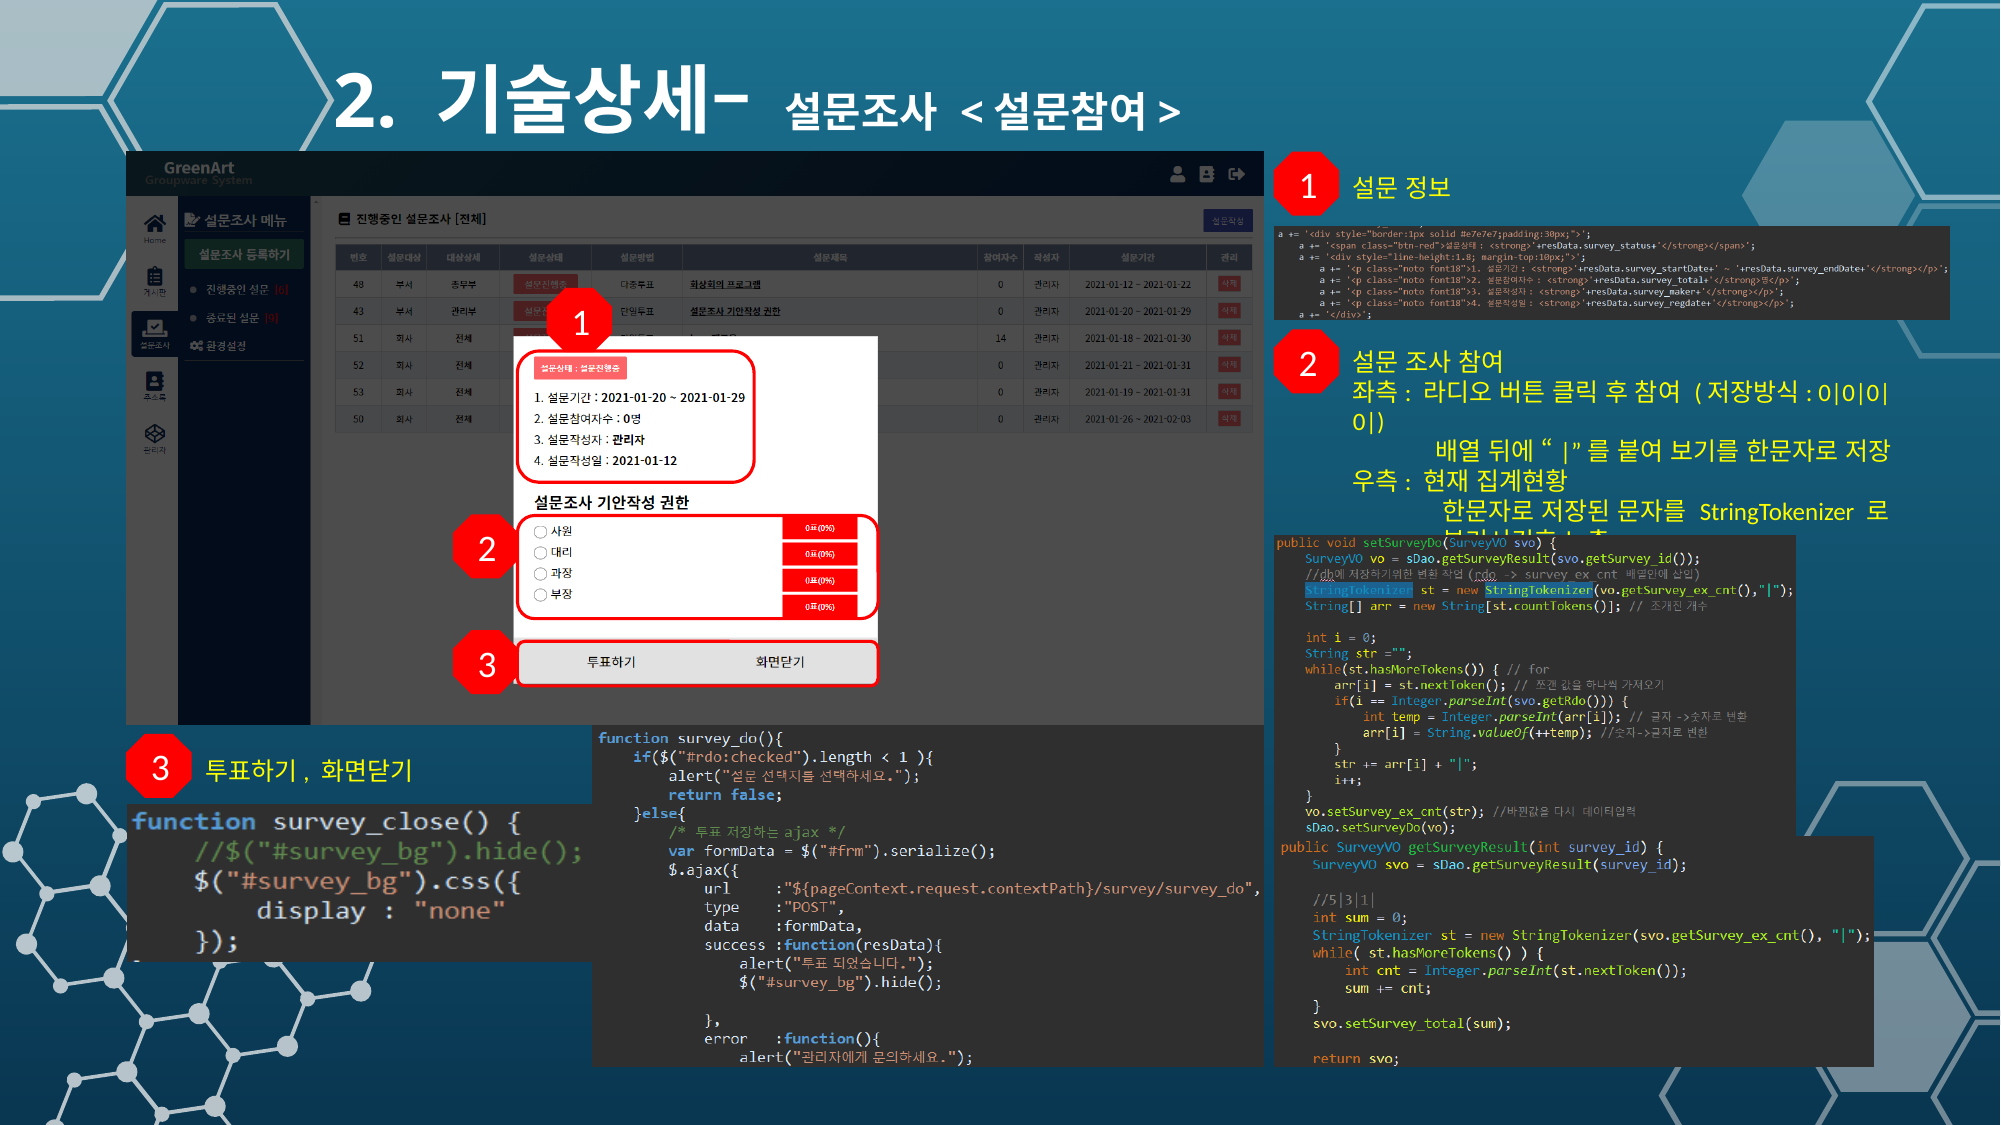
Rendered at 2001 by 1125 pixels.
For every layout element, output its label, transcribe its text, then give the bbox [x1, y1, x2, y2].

text_box 2 [1273, 329, 1338, 394]
text_box 1 [1273, 151, 1338, 216]
picture [1274, 535, 1874, 1067]
text_box 설문 조사 참여 좌측: 라디오 버튼 클릭 후 참여 (저장방식: 0|0|0|0|) 배열 뒤에 “|”를 붙여 보기를 한문자로 저장 우측: 현재 집계현황 한문자로 저장된 문자를 StringTokenizer 로 분리시킨후 노출 [1338, 338, 1929, 563]
picture [125, 151, 1264, 1067]
text_box 2. 기술상세– 설문조사 <설문참여> [65, 45, 1893, 150]
text_box 3 [125, 733, 190, 798]
text_box 투표하기, 화면닫기 [190, 747, 592, 793]
picture [1274, 226, 1950, 320]
text_box 설문 정보 [1338, 165, 1929, 210]
